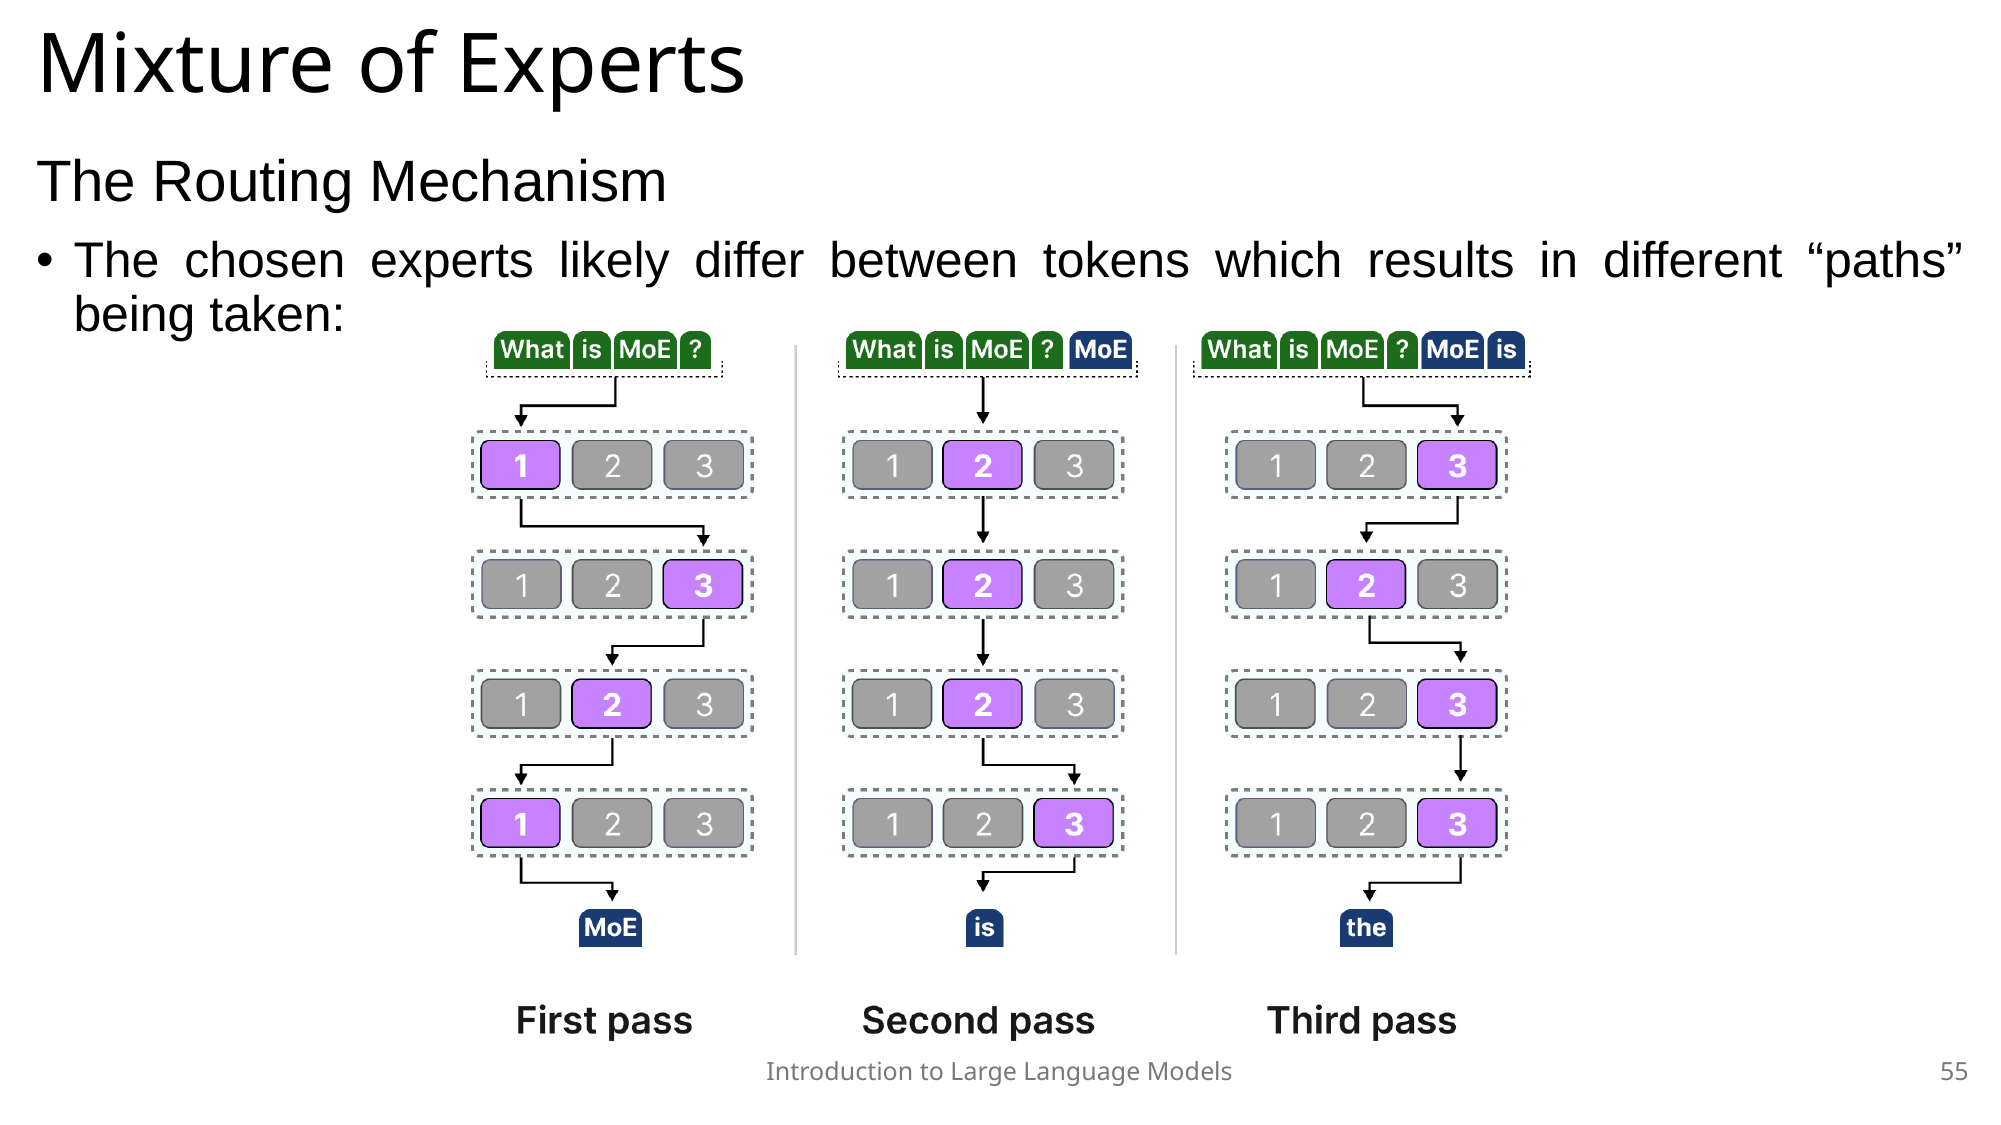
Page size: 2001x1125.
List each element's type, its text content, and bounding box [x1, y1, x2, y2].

list The Routing Mechanism The chosen experts likely differ between tokens which results in different “paths” being taken: [21, 143, 1979, 1043]
footer Introduction to Large Language Models [662, 1056, 1338, 1103]
slide_number 55 [1533, 1042, 1984, 1103]
title Mixture of Experts [21, 13, 1979, 119]
picture [460, 322, 1540, 1056]
